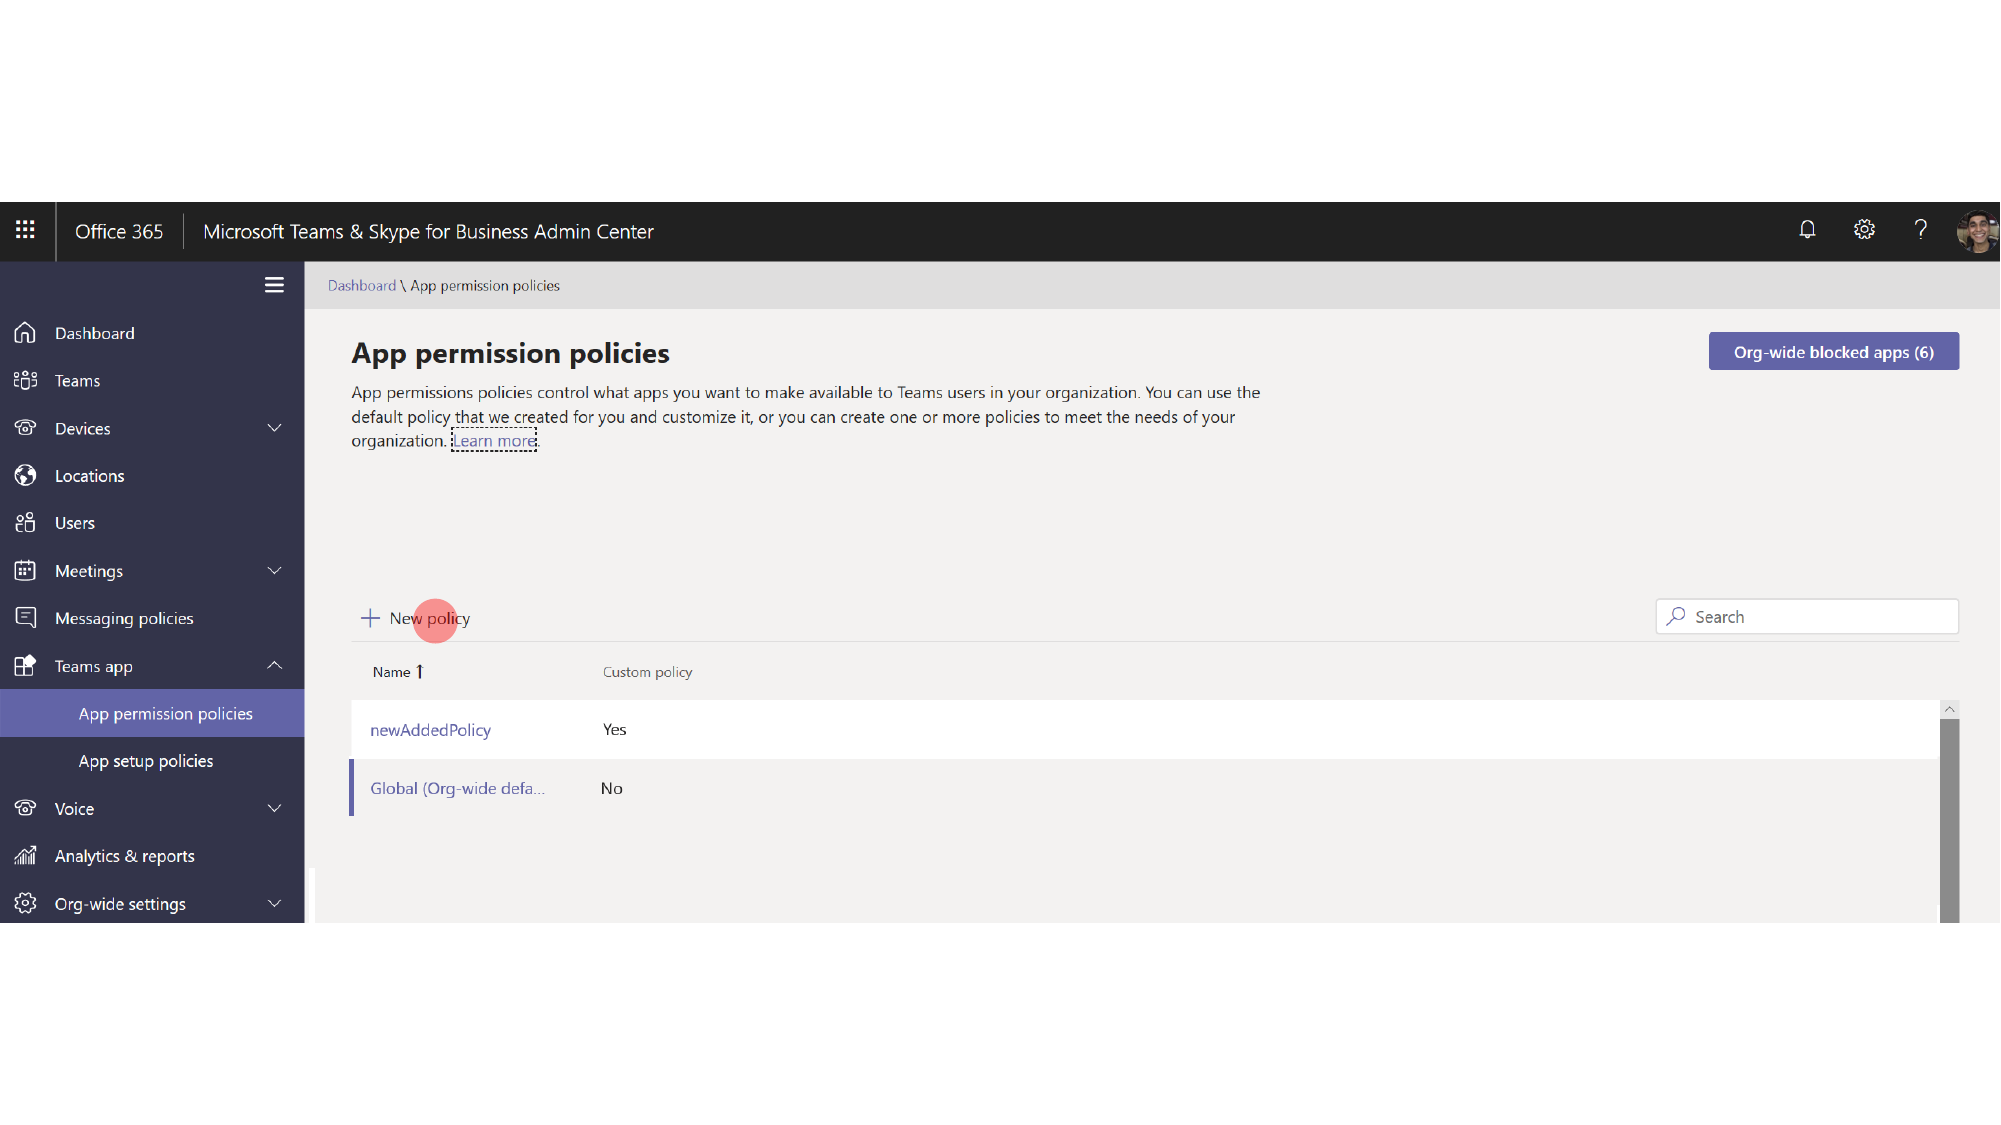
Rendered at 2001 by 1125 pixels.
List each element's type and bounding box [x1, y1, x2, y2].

picture [0, 202, 2000, 923]
